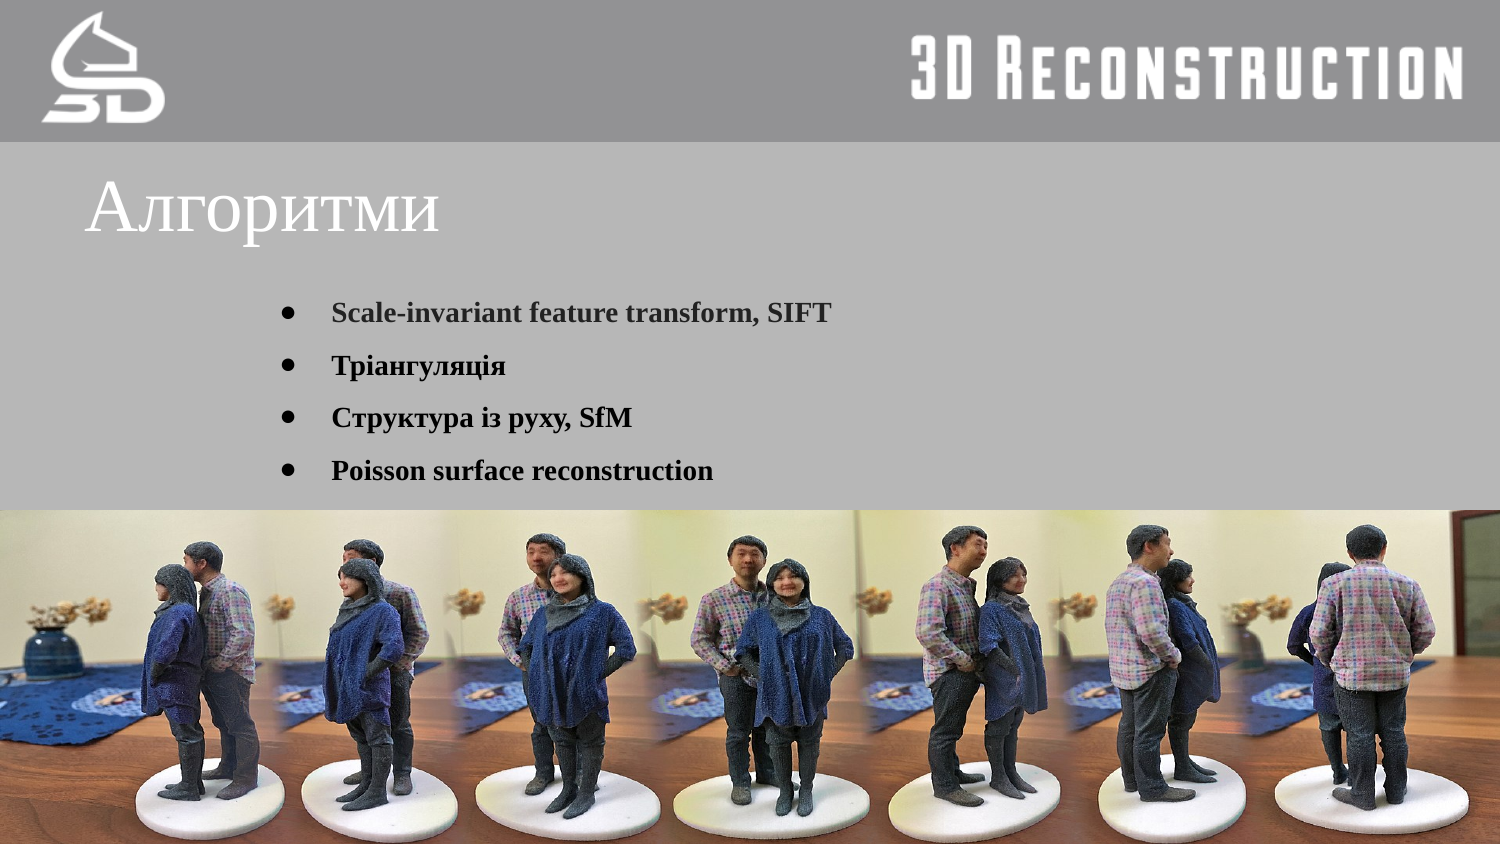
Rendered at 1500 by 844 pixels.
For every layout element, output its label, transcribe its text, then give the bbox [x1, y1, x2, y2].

picture [0, 510, 1500, 844]
picture [0, 0, 1500, 142]
text_box Алгоритми [69, 150, 1113, 226]
text_box Scale-invariant feature transform, SIFT Тріангуляція Структура із руху, SfM Poisson surface reconstruction [241, 261, 959, 345]
